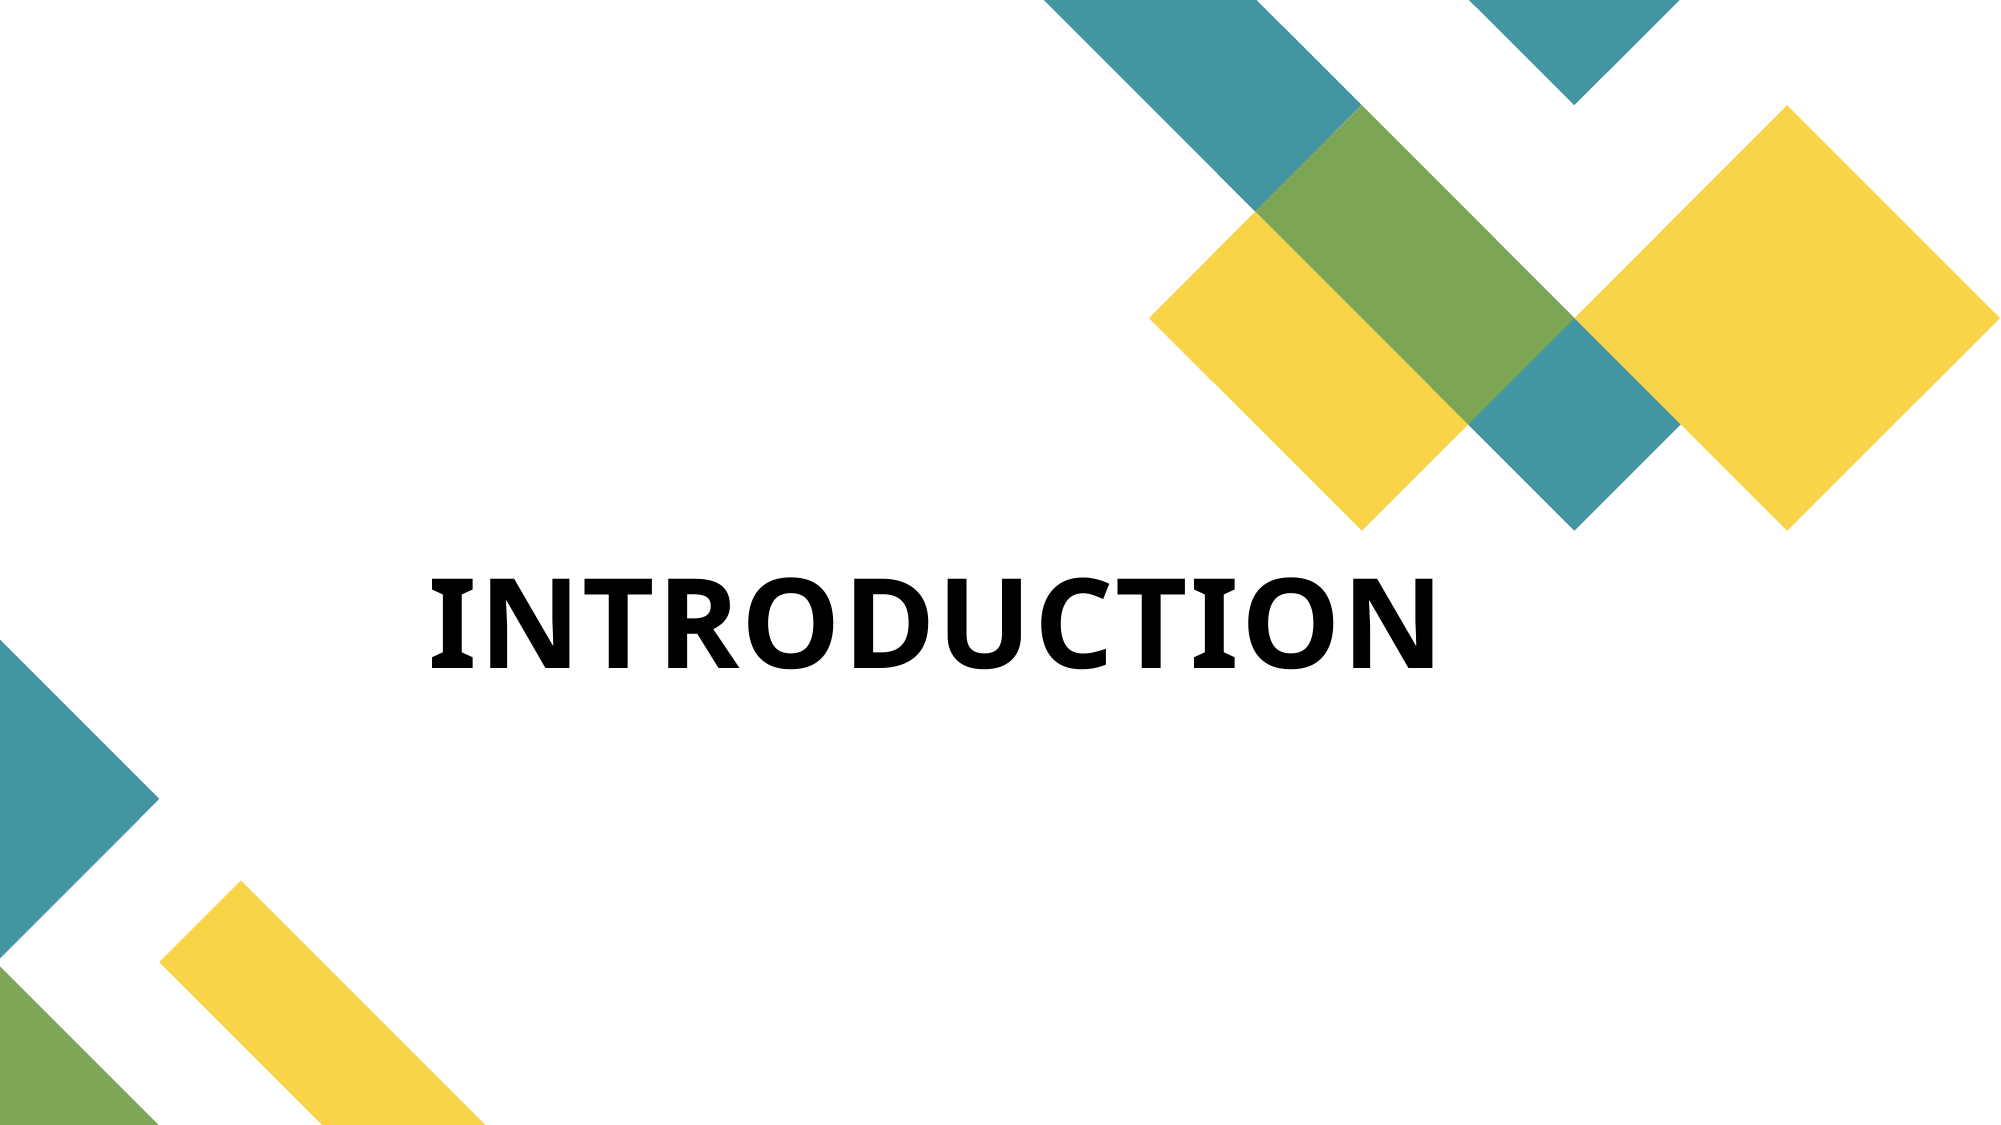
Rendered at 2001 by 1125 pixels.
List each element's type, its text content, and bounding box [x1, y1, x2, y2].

title INTRODUCTION [428, 562, 1470, 696]
